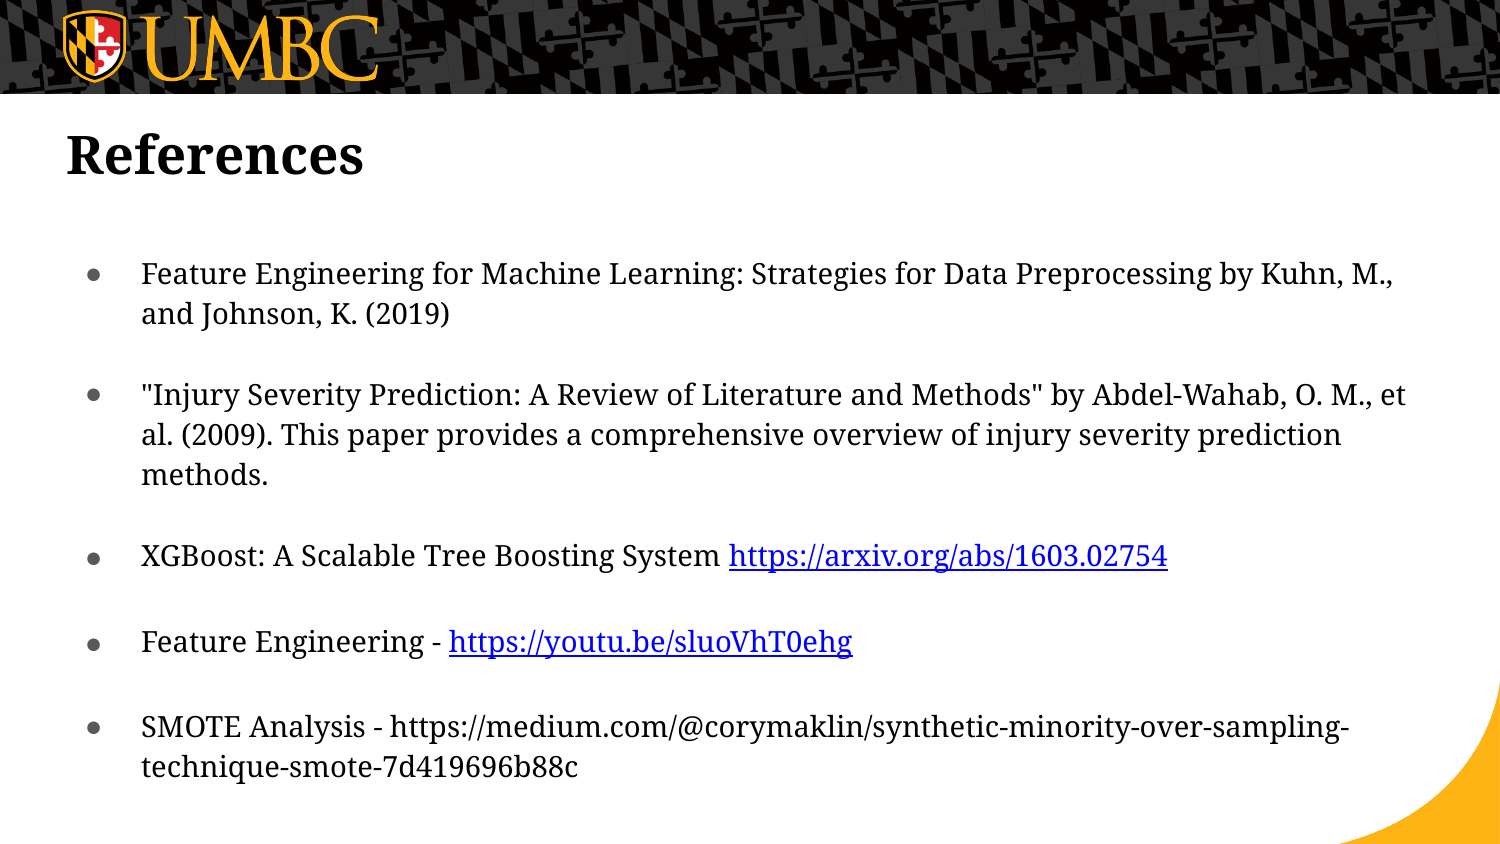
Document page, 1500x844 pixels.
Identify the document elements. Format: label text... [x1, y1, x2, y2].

picture [0, 0, 1500, 94]
picture [1338, 679, 1500, 844]
title References [51, 106, 1449, 200]
list Feature Engineering for Machine Learning: Strategies for Data Preprocessing by Kuhn, M., and Johnson, K. (2019) "Injury Severity Prediction: A Review of Literature and Methods" by Abdel-Wahab, O. M., et al. (2009). This paper provides a comprehensive overview of injury severity prediction methods. XGBoost: A Scalable Tree Boosting System https://arxiv.org/abs/1603.02754 Feature Engineering - https://youtu.be/sluoVhT0ehg SMOTE Analysis - https://medium.com/@corymaklin/synthetic-minority-over-sampling-technique-smote-7d419696b88c [51, 200, 1449, 761]
